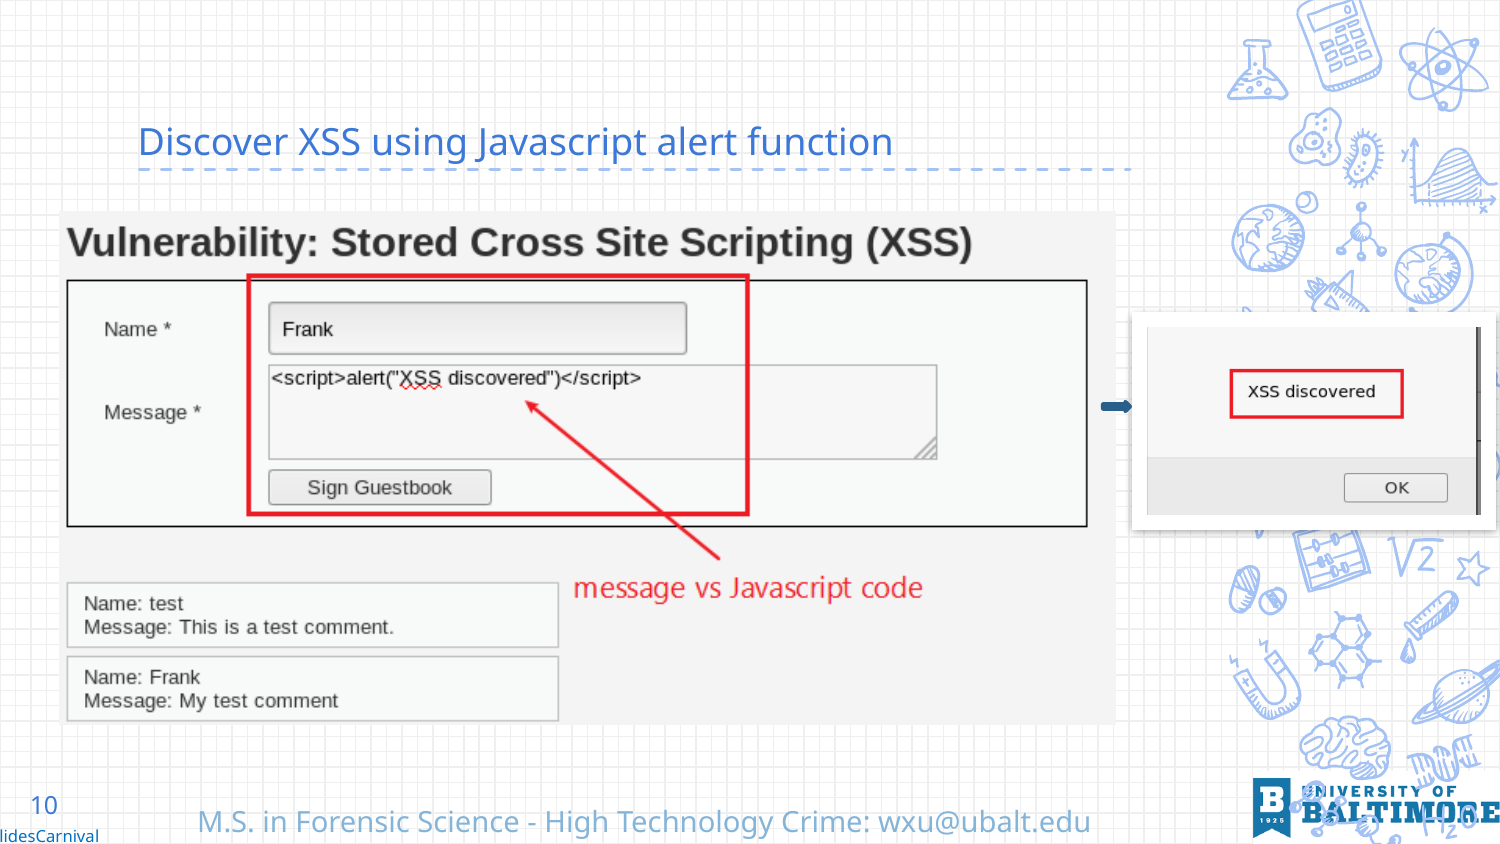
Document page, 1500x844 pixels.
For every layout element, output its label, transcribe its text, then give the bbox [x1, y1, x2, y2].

picture [1253, 771, 1500, 844]
picture [1146, 326, 1482, 516]
picture [1365, 817, 1376, 833]
picture [1316, 786, 1321, 797]
text_box [1121, 400, 1132, 413]
slide_number 10 [14, 774, 105, 840]
picture [59, 211, 1117, 725]
picture [1327, 813, 1336, 822]
title Discover XSS using Javascript alert function [122, 36, 1130, 178]
